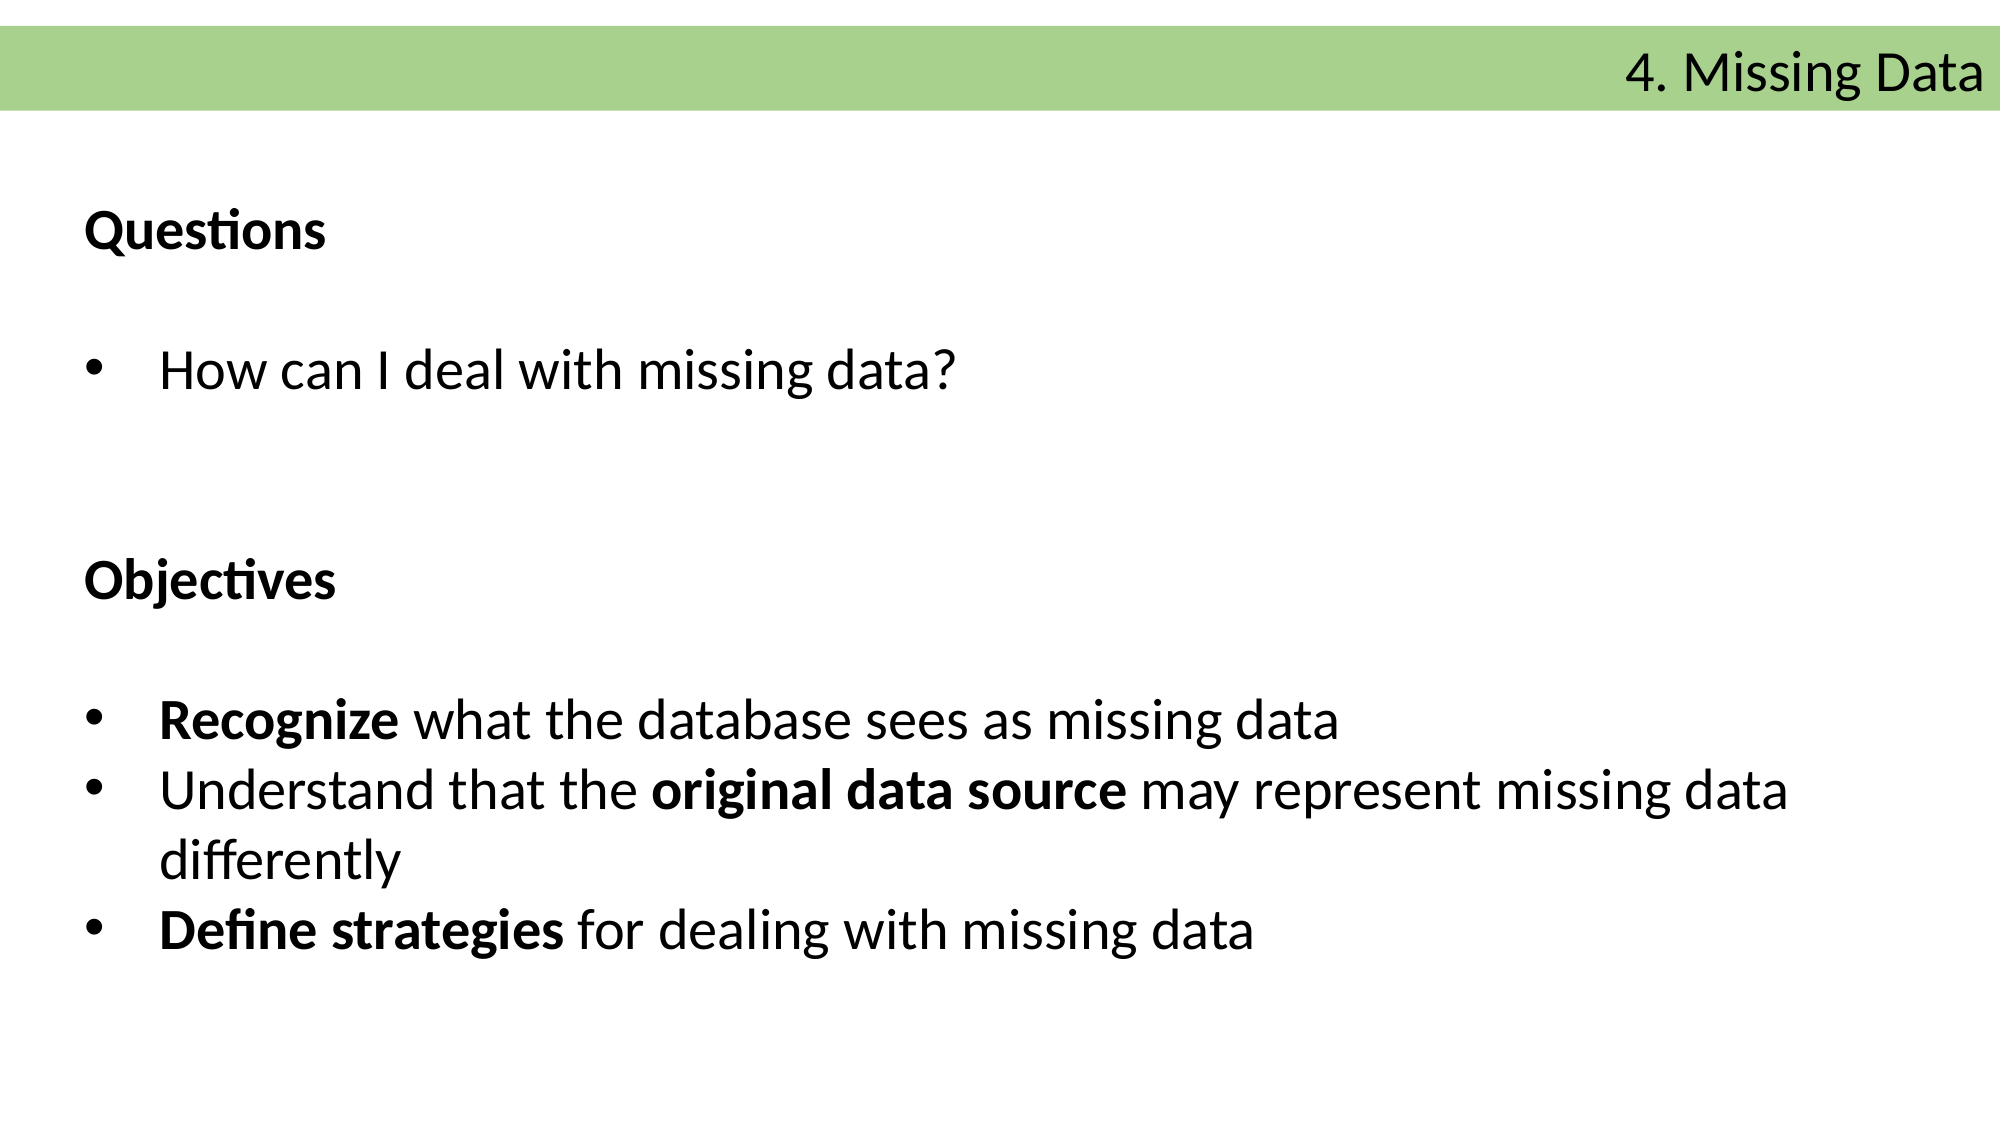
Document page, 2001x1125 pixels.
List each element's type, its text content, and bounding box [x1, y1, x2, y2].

text_box Questions How can I deal with missing data? Objectives Recognize what the database sees as missing data Understand that the original data source may represent missing data differently Define strategies for dealing with missing data [69, 183, 1933, 969]
text_box 4. Missing Data [0, 25, 2000, 111]
